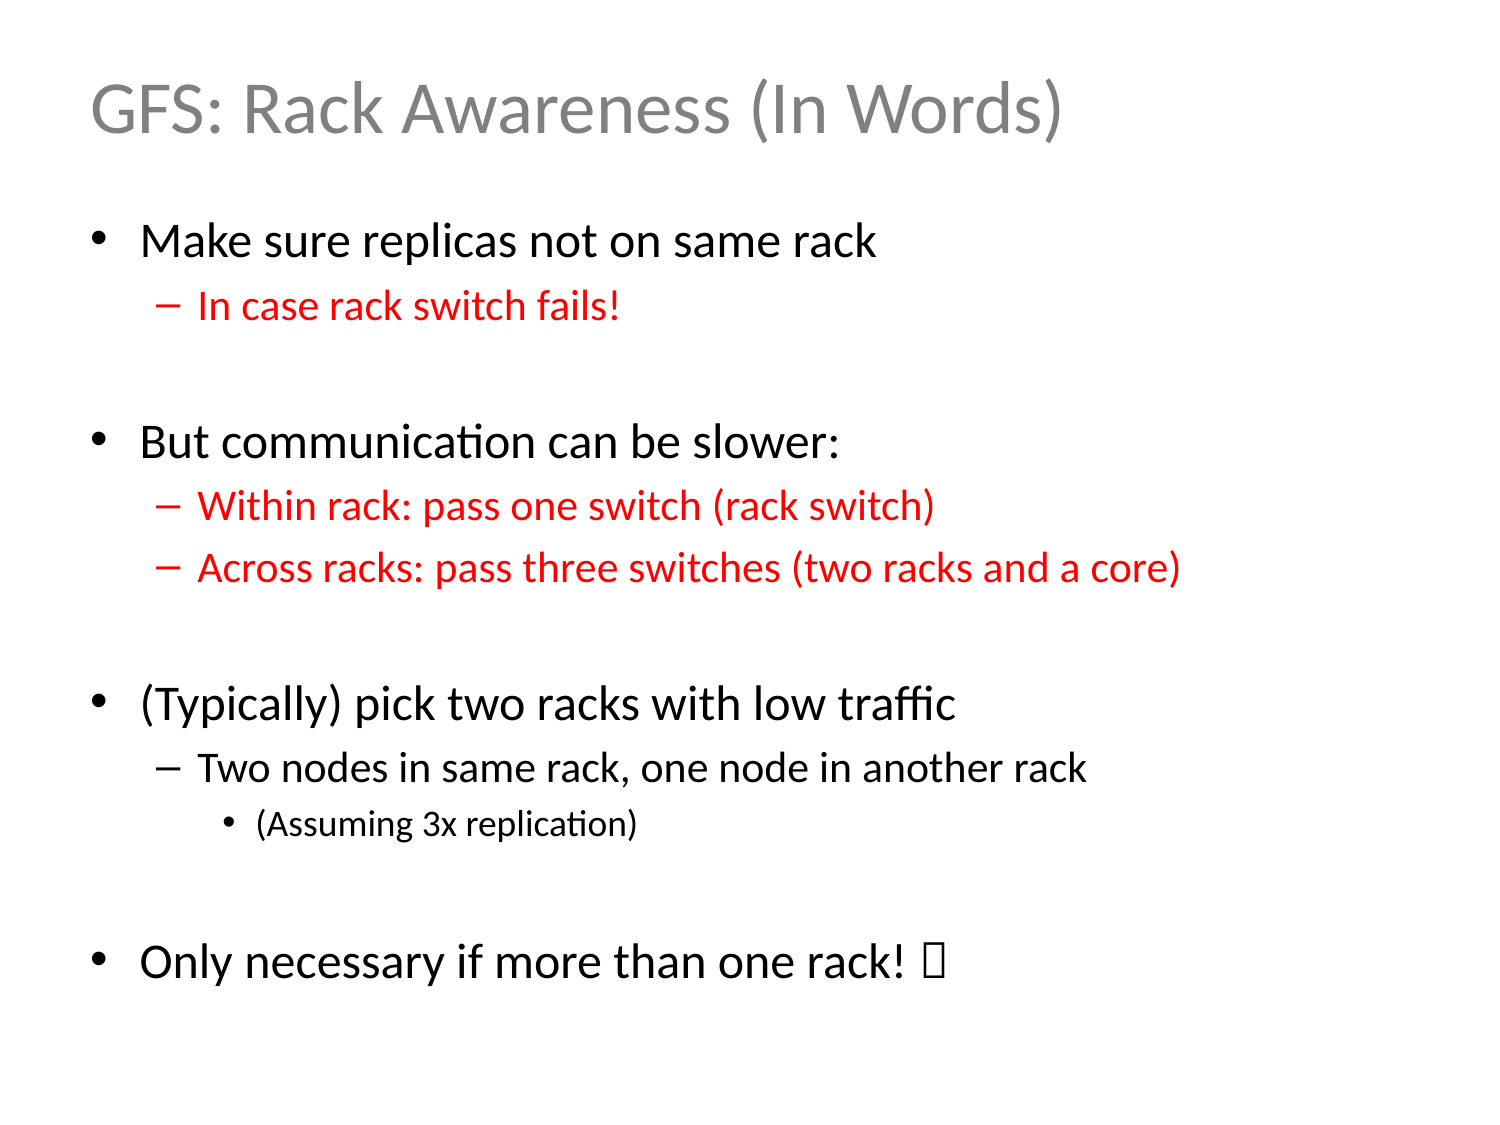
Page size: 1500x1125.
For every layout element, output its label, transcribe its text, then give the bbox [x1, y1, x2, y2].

title GFS: Rack Awareness (In Words) [75, 45, 1425, 163]
list Make sure replicas not on same rack In case rack switch fails! But communication can be slower: Within rack: pass one switch (rack switch) Across racks: pass three switches (two racks and a core) (Typically) pick two racks with low traffic Two nodes in same rack, one node in another rack (Assuming 3x replication) Only necessary if more than one rack!  [75, 200, 1425, 1005]
